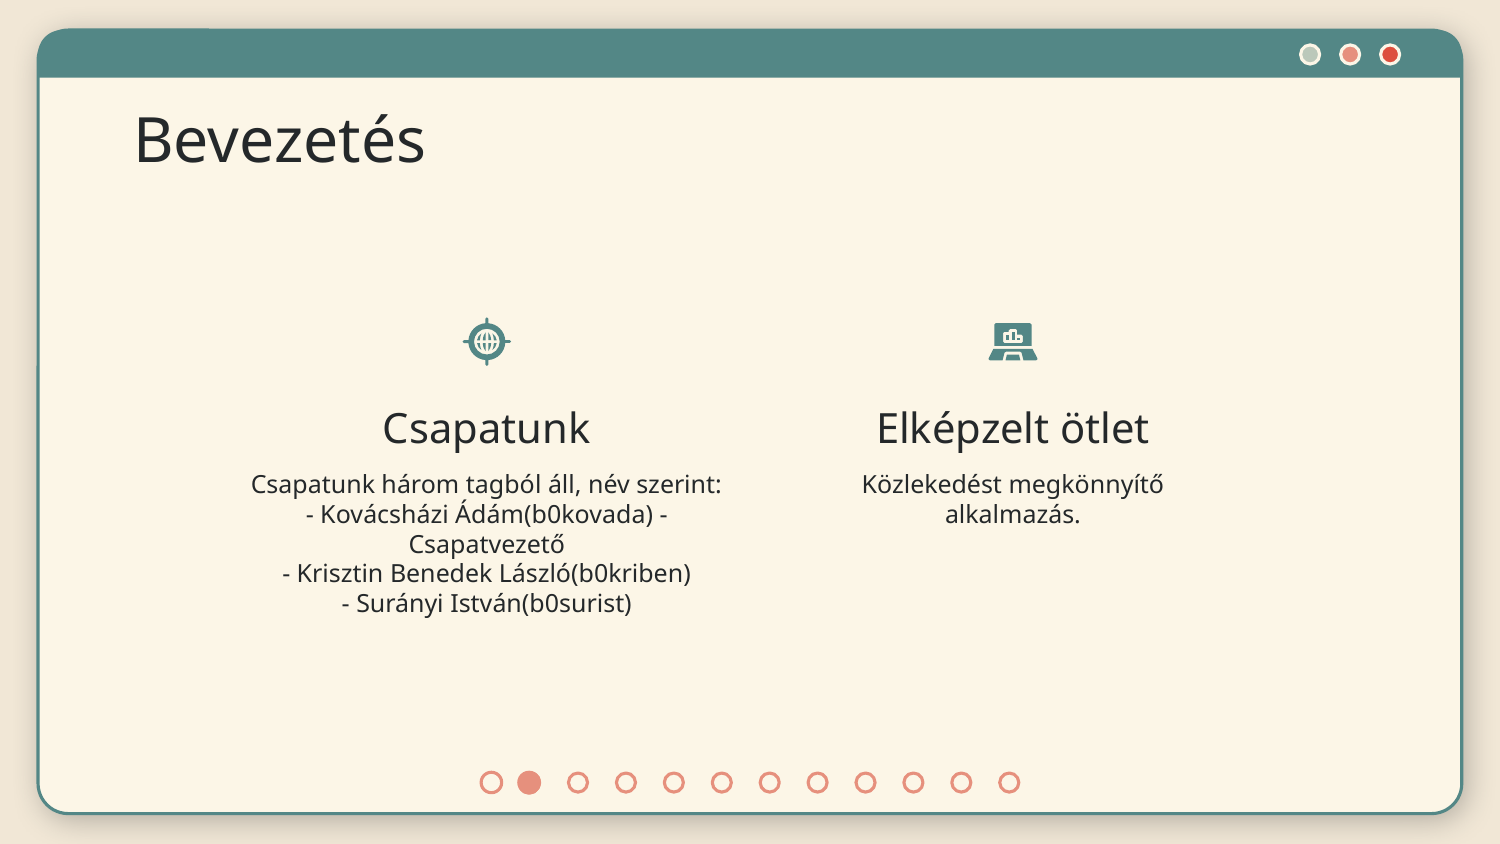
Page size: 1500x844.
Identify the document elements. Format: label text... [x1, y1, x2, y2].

subtitle Csapatunk [281, 391, 693, 467]
subtitle Csapatunk három tagból áll, név szerint: - Kovácsházi Ádám(b0kovada) - Csapatvezető - Krisztin Benedek László(b0kriben) - Surányi István(b0surist) [225, 453, 749, 638]
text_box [519, 772, 1019, 794]
subtitle Közlekedést megkönnyítő alkalmazás. [807, 453, 1219, 692]
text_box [462, 317, 512, 367]
subtitle Elképzelt ötlet [807, 391, 1219, 453]
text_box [988, 322, 1038, 361]
title Bevezetés [118, 85, 1382, 180]
text_box [481, 772, 502, 793]
